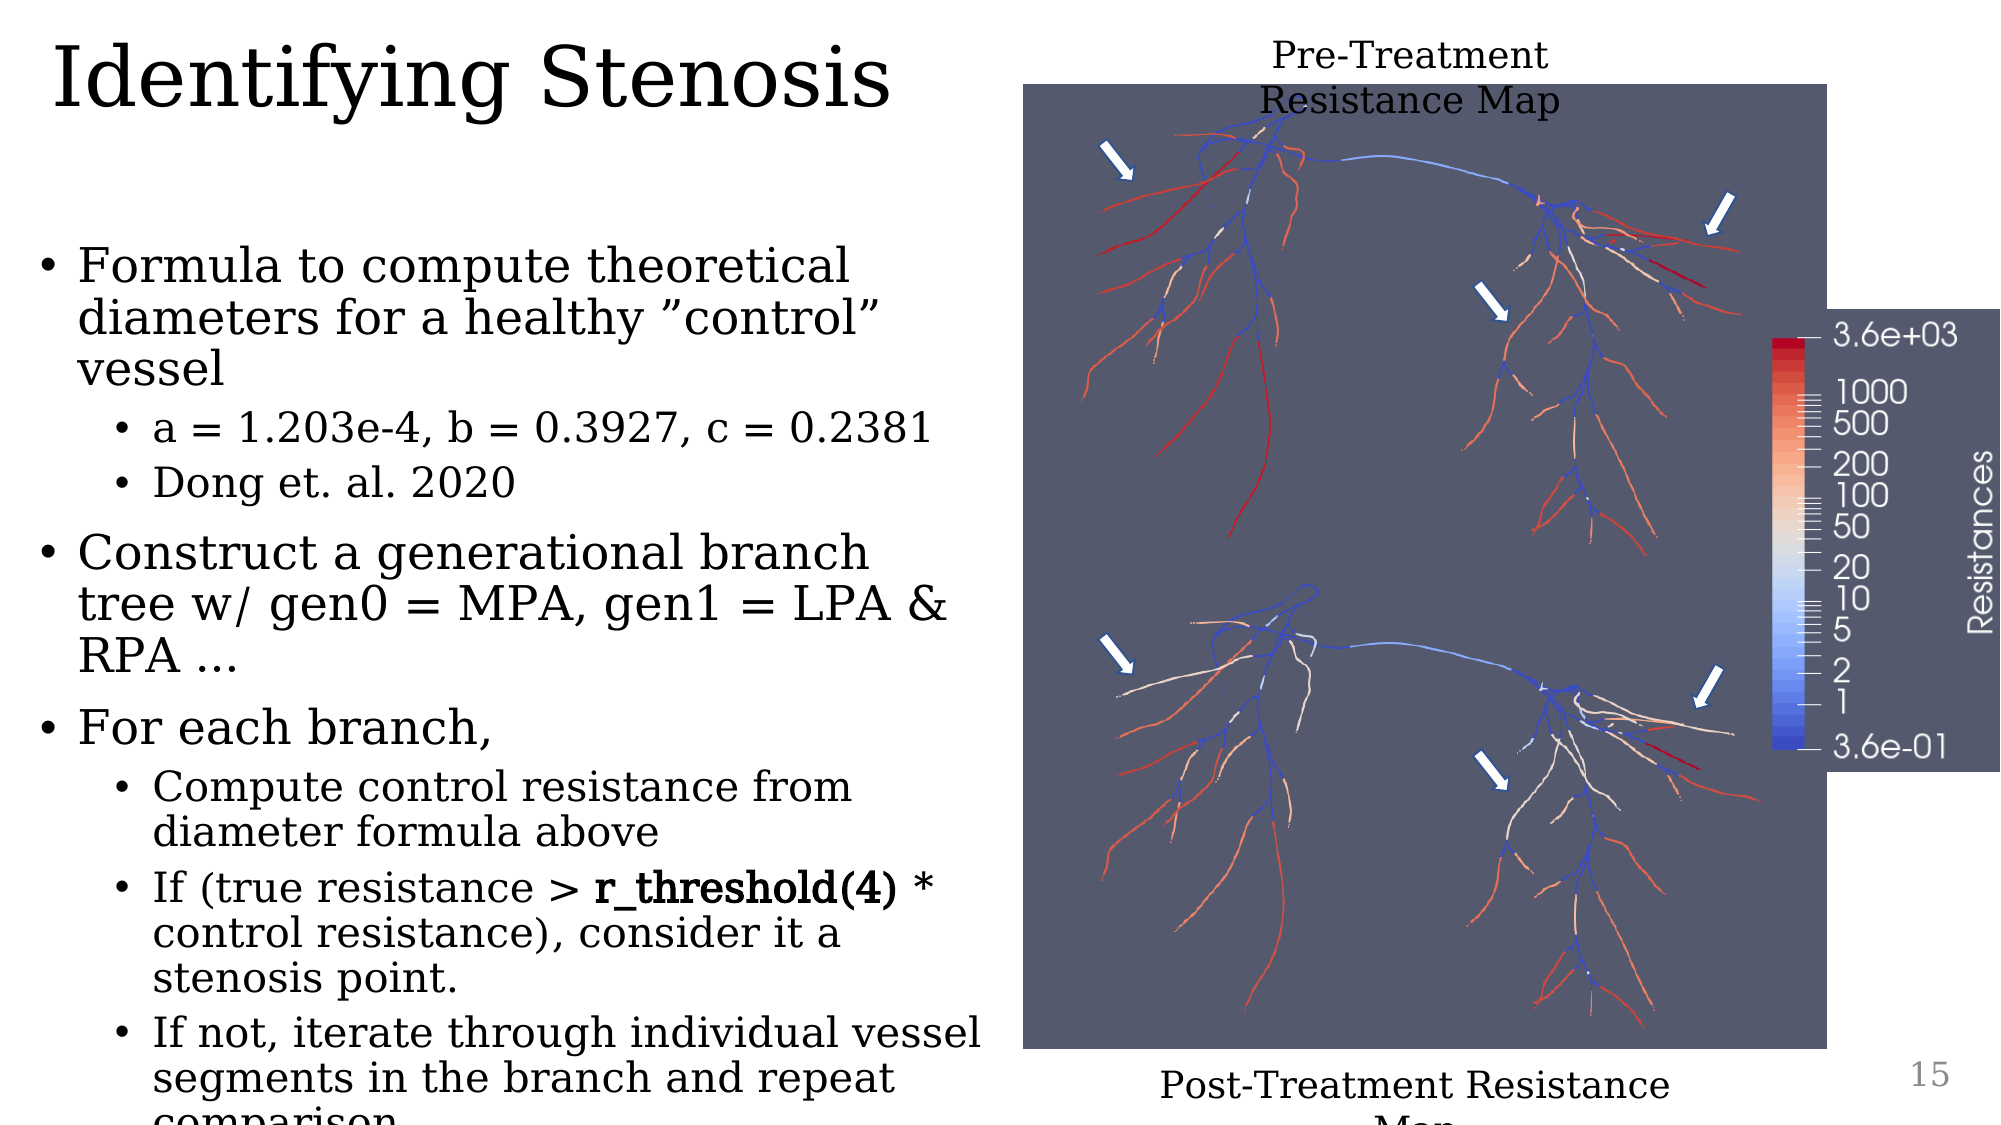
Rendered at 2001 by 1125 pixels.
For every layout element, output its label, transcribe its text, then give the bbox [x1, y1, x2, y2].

text_box Post-Treatment Resistance Map [1141, 1053, 1690, 1125]
slide_number 15 [1516, 1042, 1967, 1103]
picture [1023, 84, 2000, 1049]
text_box Pre-Treatment Resistance Map [1150, 23, 1670, 84]
title Identifying Stenosis [36, 3, 1410, 156]
